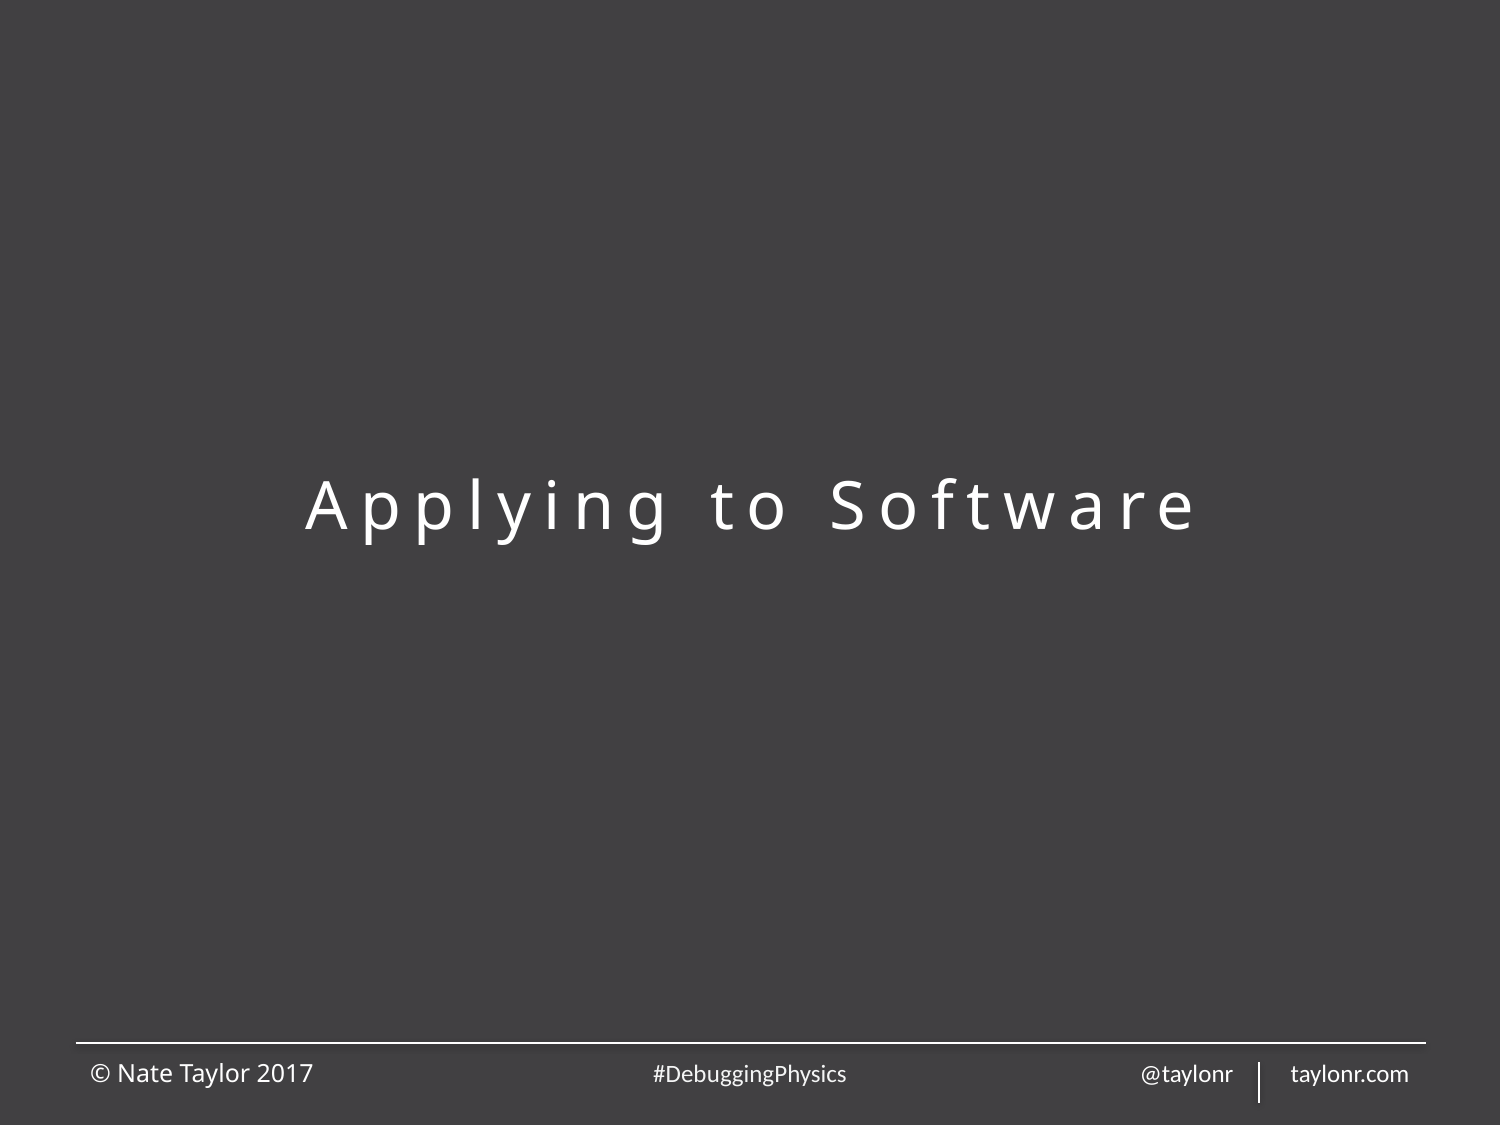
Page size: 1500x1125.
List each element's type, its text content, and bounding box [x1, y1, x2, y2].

slide_number @taylonr taylonr.com [1074, 1042, 1425, 1103]
slide_number © Nate Taylor 2017 [75, 1042, 425, 1103]
footer #DebuggingPhysics [496, 1042, 1004, 1103]
title Applying to Software [75, 409, 1426, 597]
